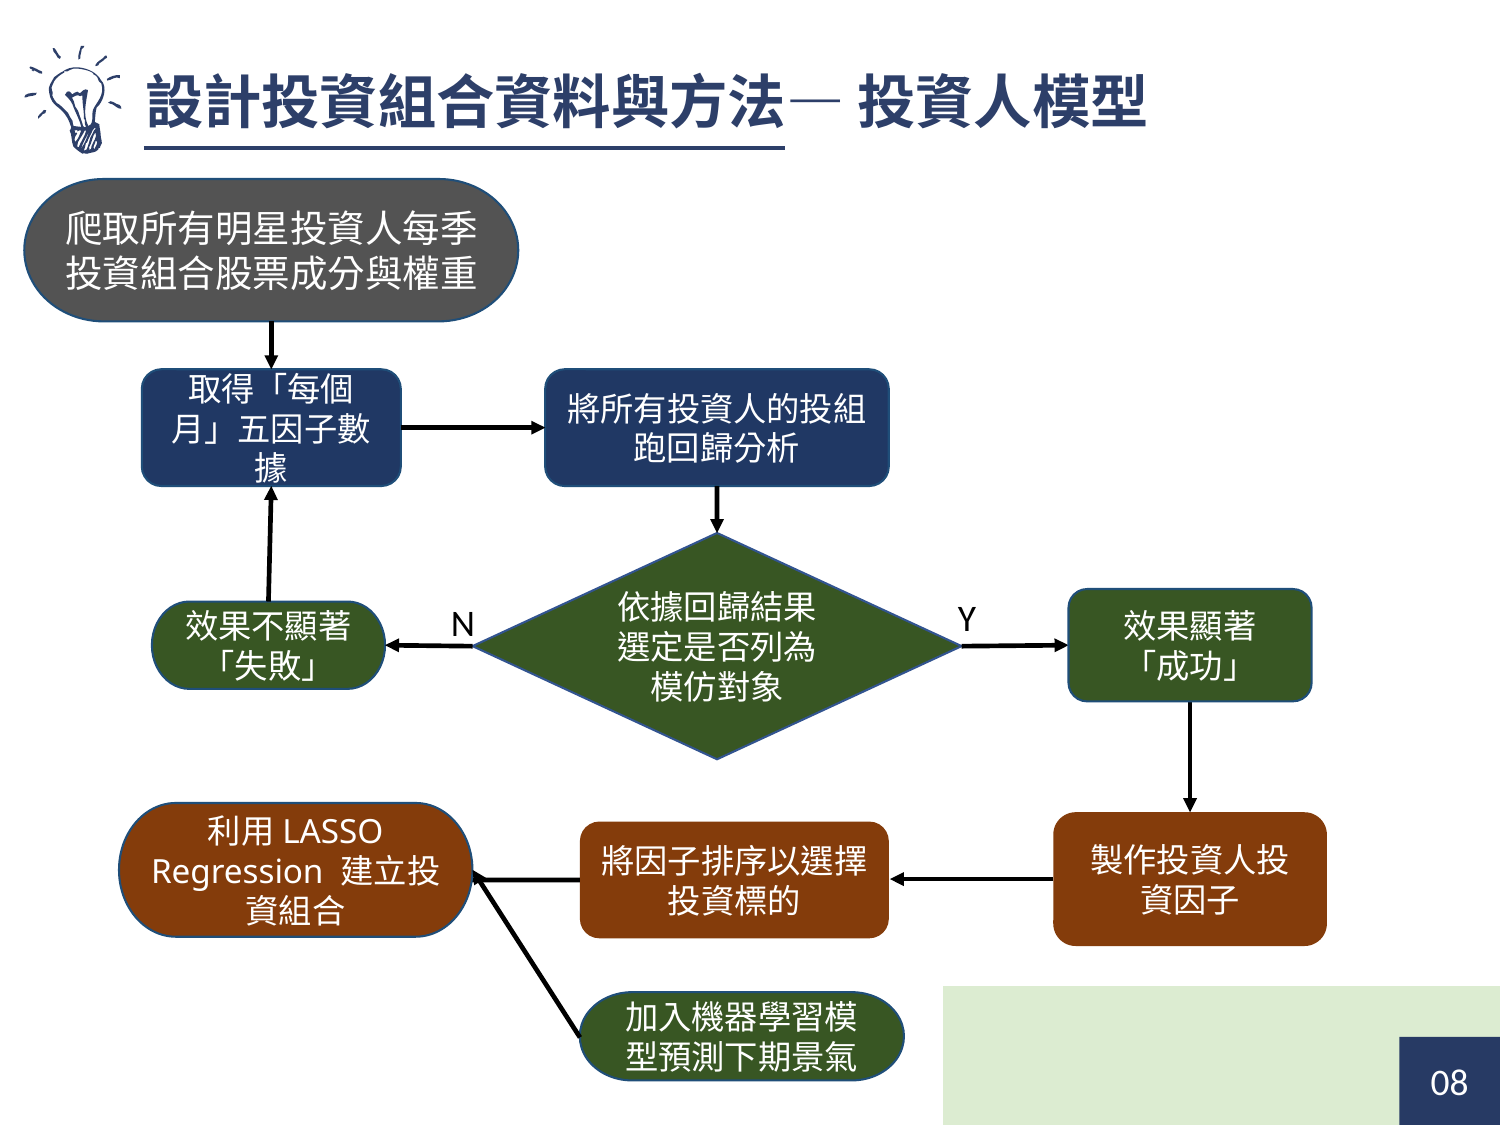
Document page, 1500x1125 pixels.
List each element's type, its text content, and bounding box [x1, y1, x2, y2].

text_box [24, 45, 123, 154]
text_box 08 [1398, 1036, 1500, 1125]
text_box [472, 869, 580, 1038]
text_box 加入機器學習模型預測下期景氣 [578, 991, 905, 1082]
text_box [24, 178, 1327, 946]
text_box [942, 985, 1500, 1125]
text_box 設計投資組合資料與方法— 投資人模型 [134, 69, 1189, 140]
